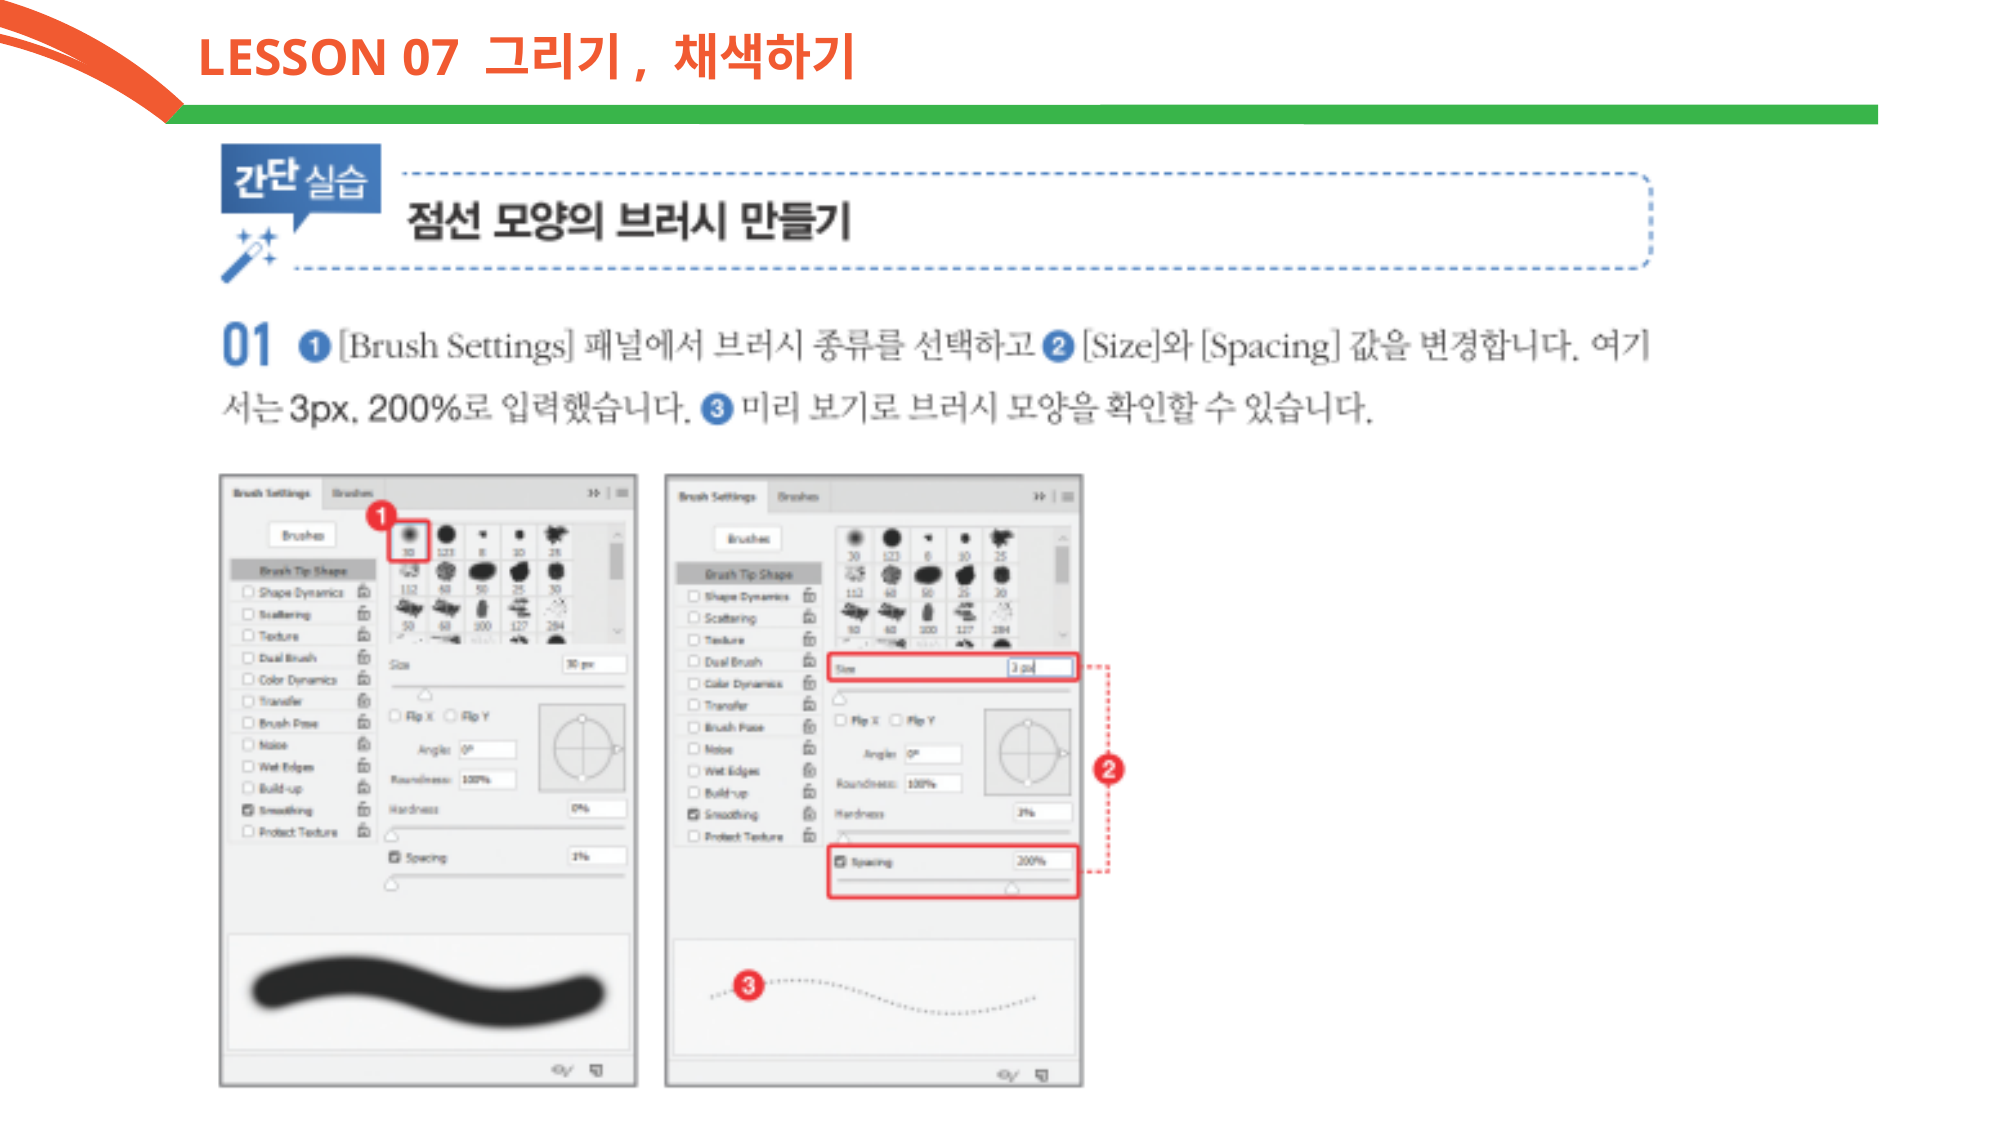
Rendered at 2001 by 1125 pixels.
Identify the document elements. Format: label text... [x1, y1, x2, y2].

title LESSON 07 그리기, 채색하기 [183, 24, 1836, 95]
picture [217, 142, 1662, 1096]
